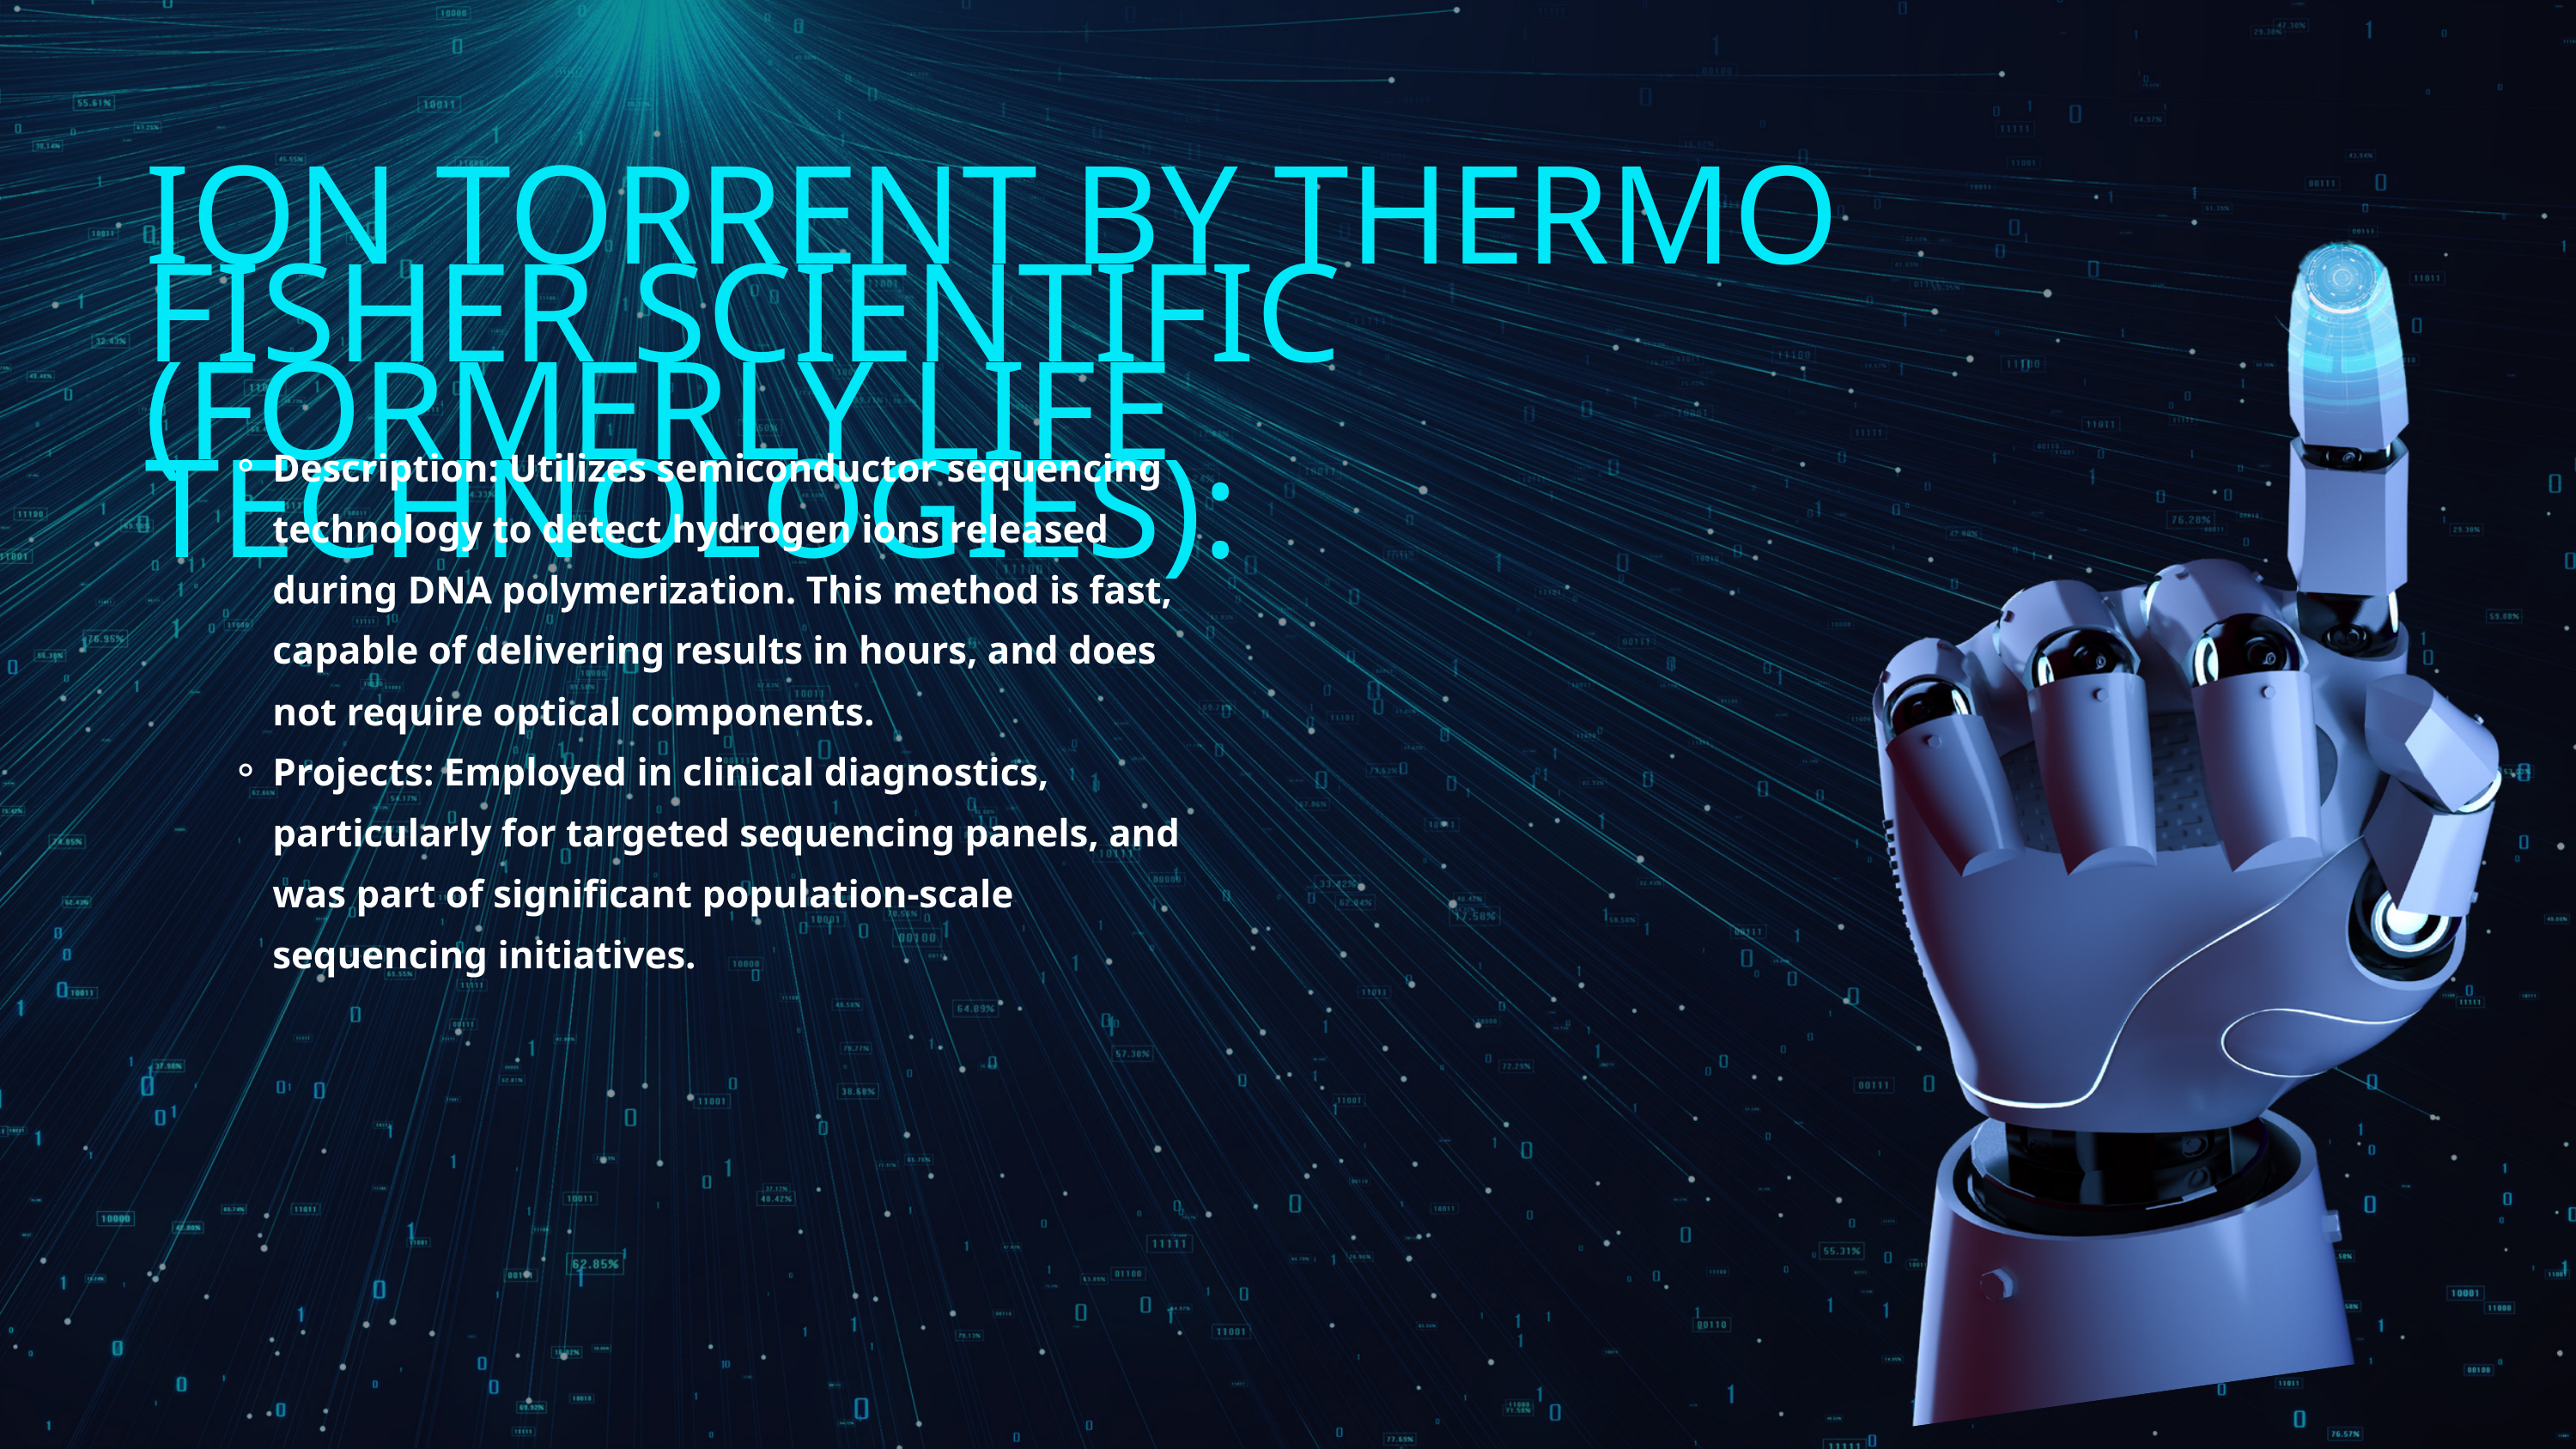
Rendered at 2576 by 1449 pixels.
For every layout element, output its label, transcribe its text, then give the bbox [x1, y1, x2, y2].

text_box [1554, 0, 2576, 1449]
text_box ION TORRENT BY THERMO FISHER SCIENTIFIC (FORMERLY LIFE TECHNOLOGIES): [144, 192, 1646, 682]
text_box [0, 0, 1779, 1449]
text_box Description: Utilizes semiconductor sequencing technology to detect hydrogen ions released during DNA polymerization. This method is fast, capable of delivering results in hours, and does not require optical components. Projects: Employed in clinical diagnostics, particularly for targeted sequencing panels, and was part of significant population-scale sequencing initiatives. [144, 428, 1199, 1037]
text_box [1757, 1334, 2576, 1449]
